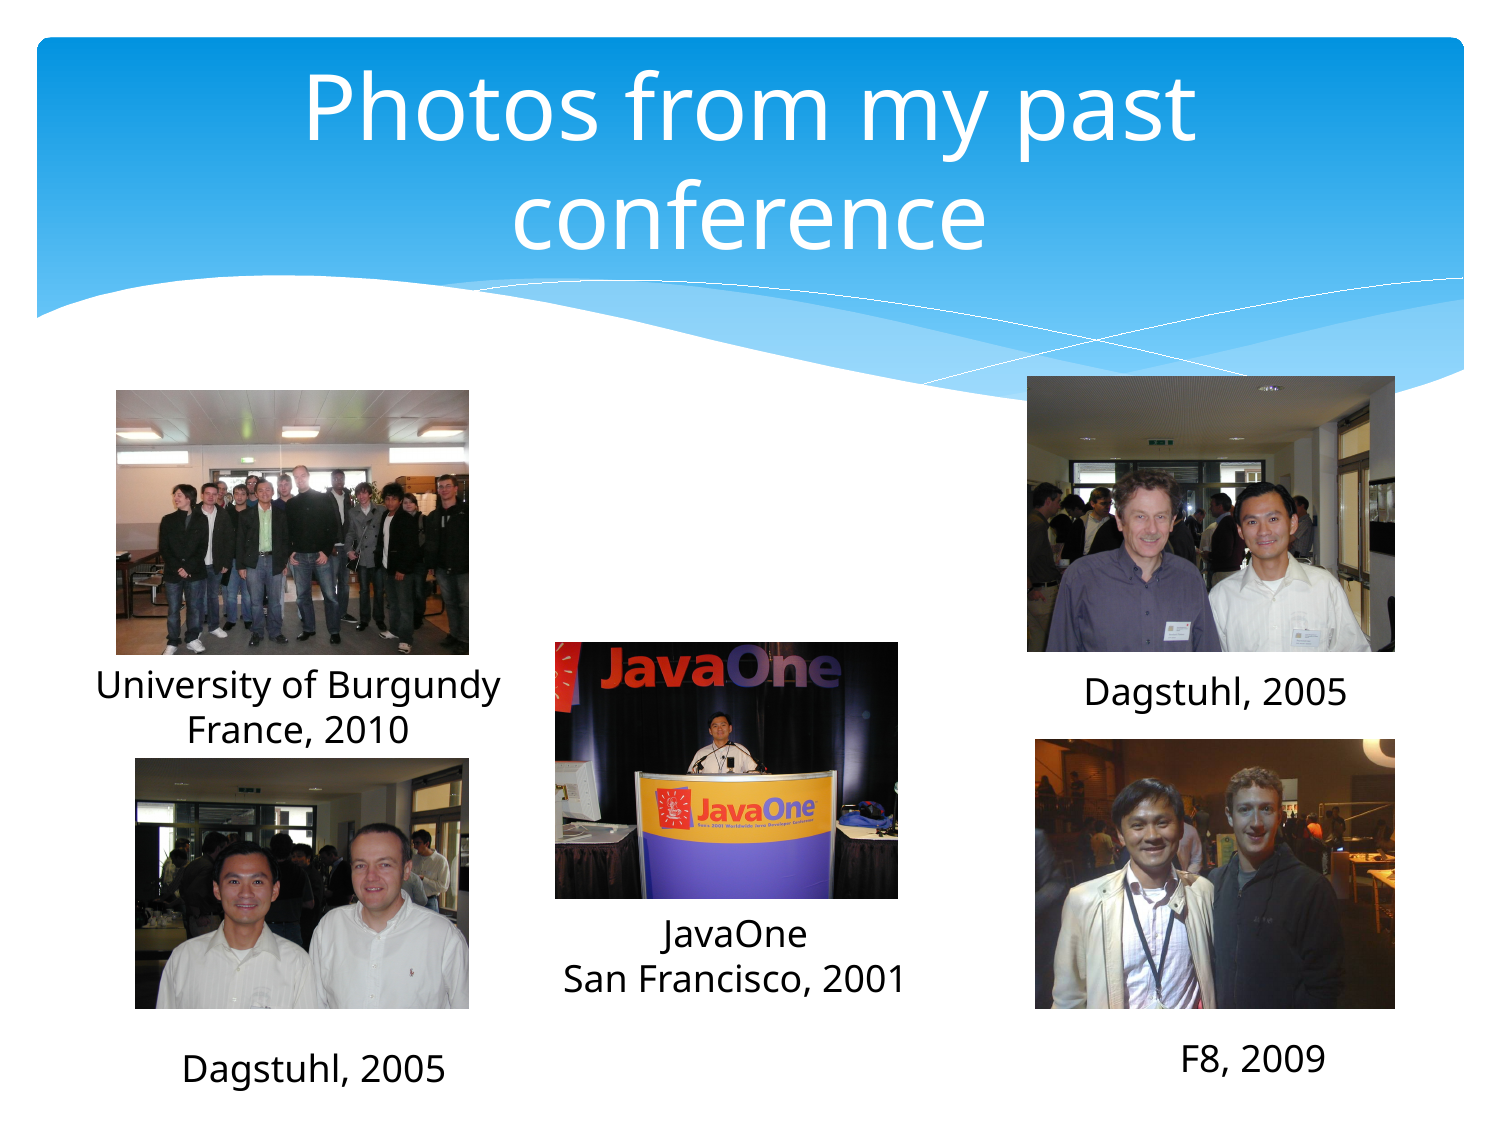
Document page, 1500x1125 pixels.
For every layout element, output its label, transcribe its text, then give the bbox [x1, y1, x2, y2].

picture [555, 642, 898, 899]
text_box F8, 2009 [1164, 1027, 1342, 1088]
text_box University of Burgundy France, 2010 [80, 653, 517, 759]
picture [115, 389, 469, 655]
text_box JavaOne San Francisco, 2001 [548, 902, 923, 1008]
title Photos from my past conference [75, 55, 1425, 261]
picture [1034, 738, 1395, 1009]
picture [134, 757, 469, 1009]
picture [1027, 376, 1395, 652]
text_box Dagstuhl, 2005 [1068, 661, 1364, 721]
text_box Dagstuhl, 2005 [166, 1037, 462, 1098]
